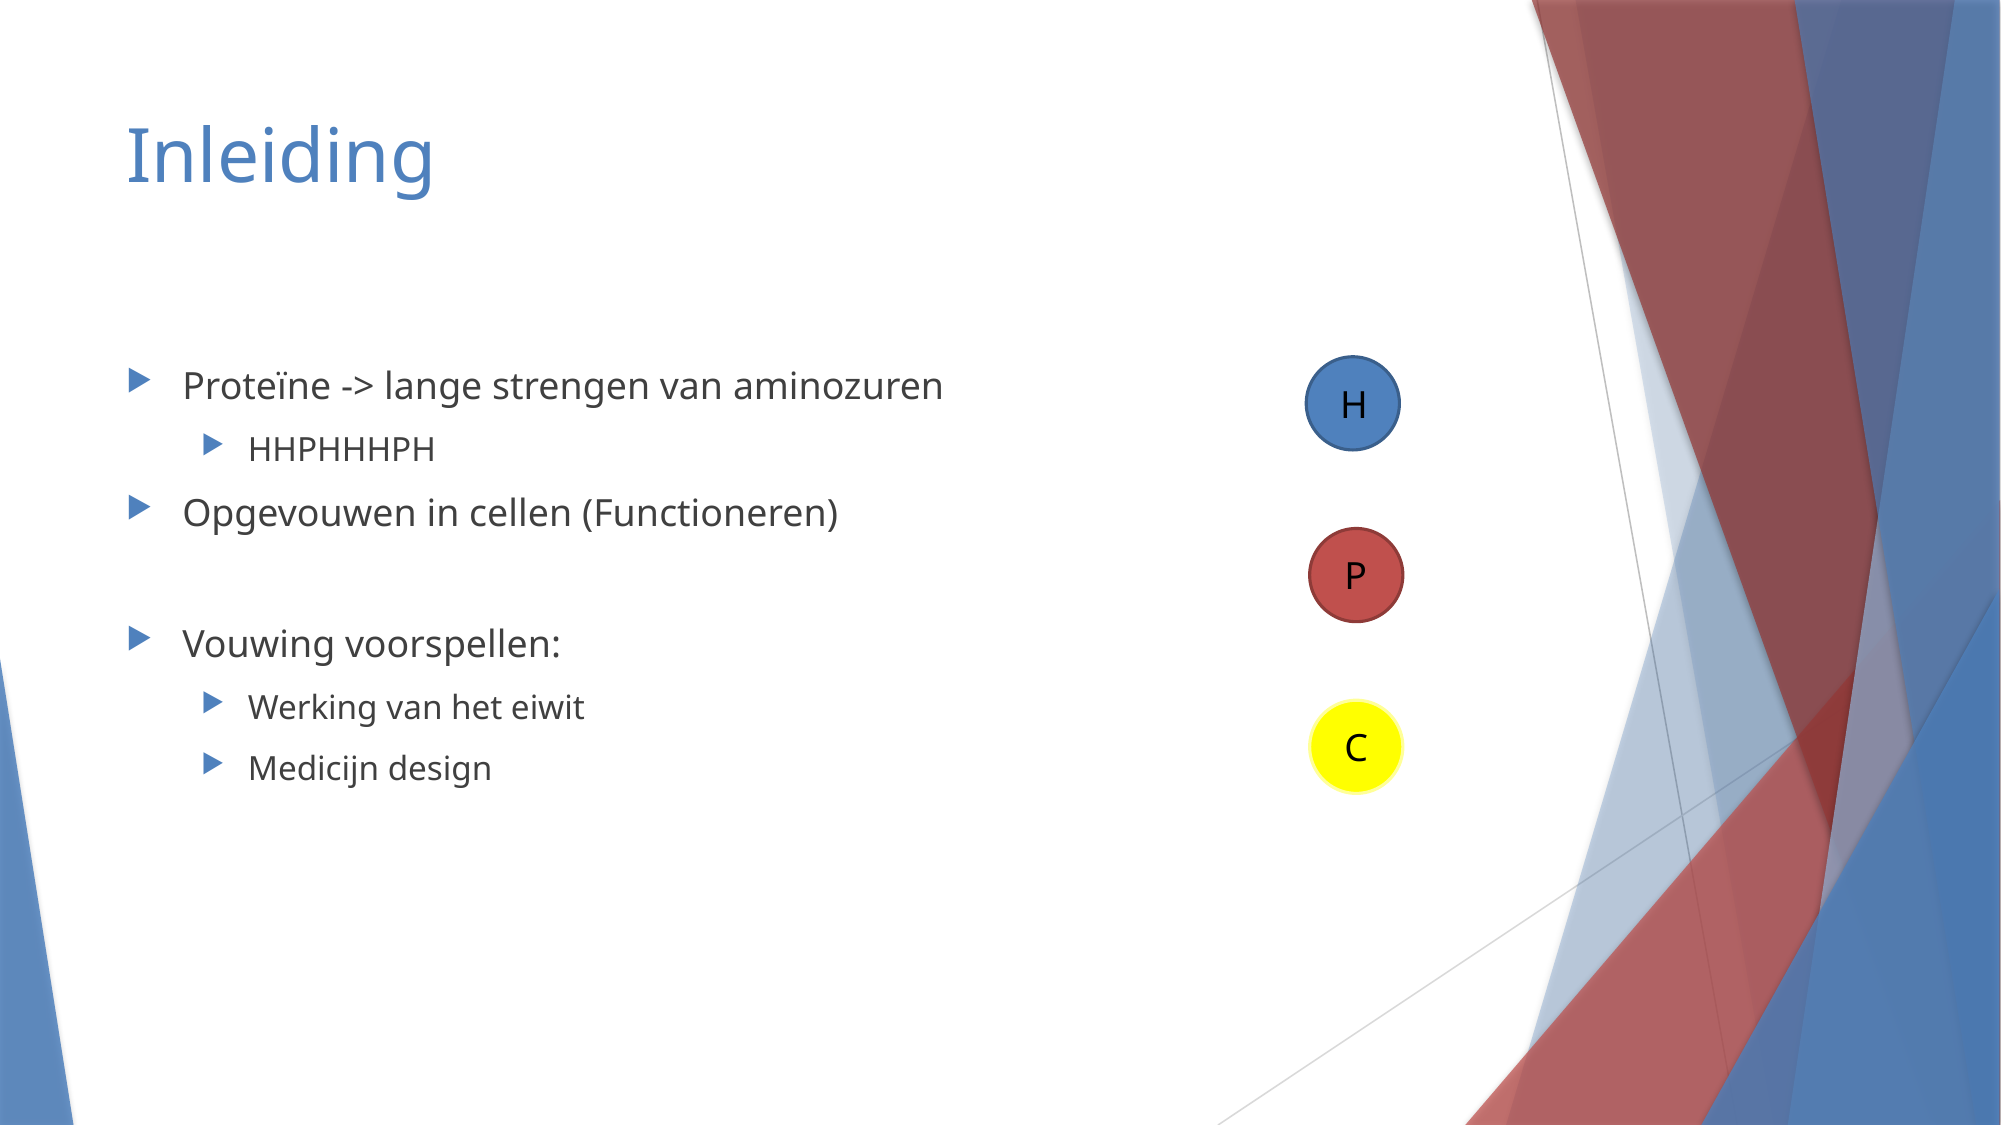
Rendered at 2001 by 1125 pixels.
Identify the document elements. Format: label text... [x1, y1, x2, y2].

text_box [1308, 526, 1405, 624]
text_box P [1329, 544, 1394, 605]
text_box H [1325, 373, 1390, 434]
text_box C [1329, 716, 1394, 777]
text_box [1304, 355, 1401, 452]
list Proteïne -> lange strengen van aminozuren HHPHHHPH Opgevouwen in cellen (Functioneren) Vouwing voorspellen: Werking van het eiwit Medicijn design [111, 354, 1522, 992]
text_box [1308, 698, 1405, 795]
title Inleiding [111, 99, 1522, 317]
